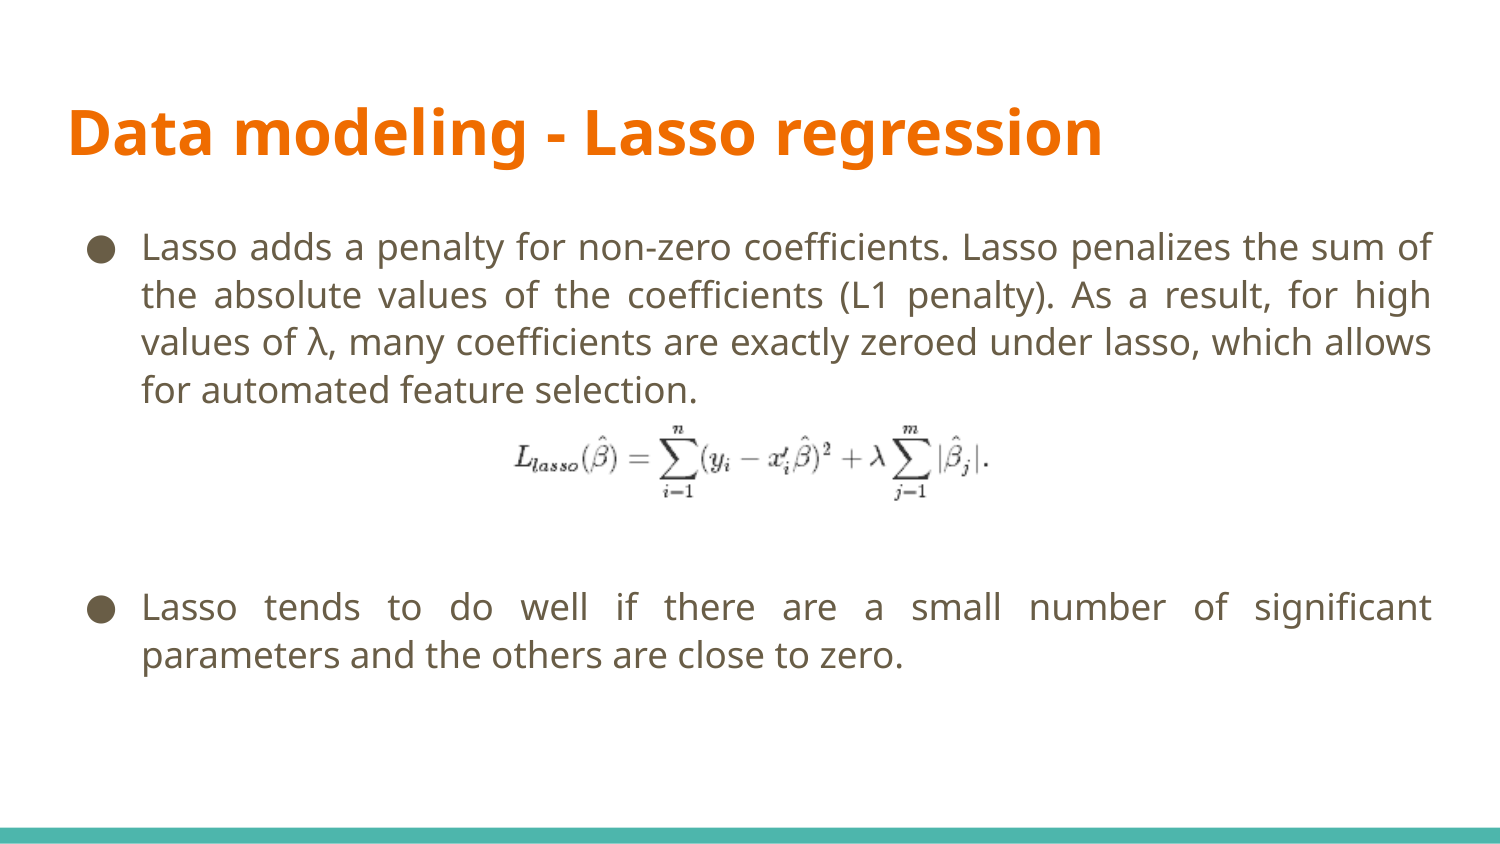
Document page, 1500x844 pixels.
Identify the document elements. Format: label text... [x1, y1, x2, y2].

picture [500, 421, 1000, 514]
title Data modeling - Lasso regression [51, 72, 1449, 189]
list Lasso adds a penalty for non-zero coefficients. Lasso penalizes the sum of the absolute values of the coefficients (L1 penalty). As a result, for high values of λ, many coefficients are exactly zeroed under lasso, which allows for automated feature selection. Lasso tends to do well if there are a small number of significant parameters and the others are close to zero. [51, 207, 1449, 750]
